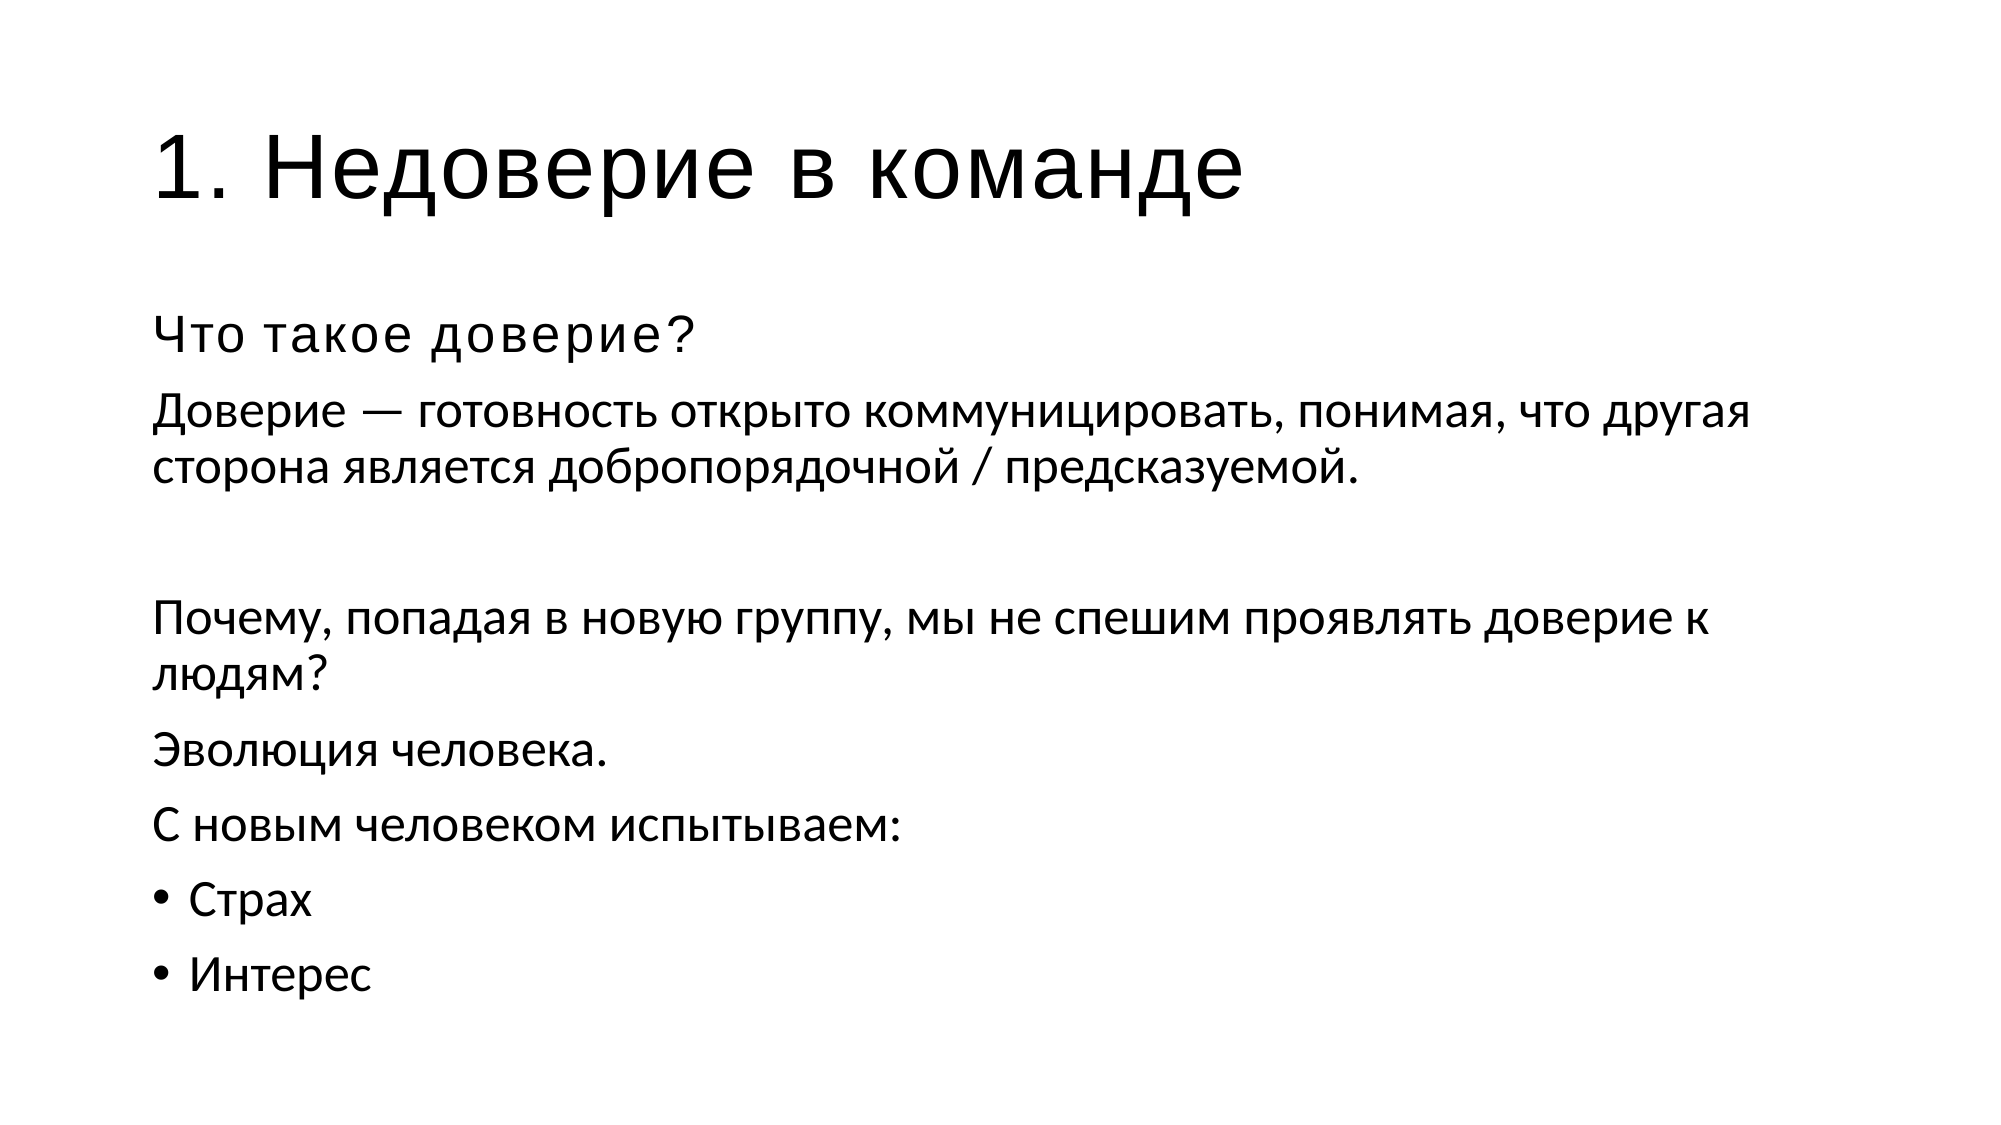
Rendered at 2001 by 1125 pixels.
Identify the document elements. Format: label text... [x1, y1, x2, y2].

title 1. Недоверие в команде [137, 59, 1863, 278]
list Что такое доверие? Доверие — готовность открыто коммуницировать, понимая, что другая сторона является добропорядочной / предсказуемой. Почему, попадая в новую группу, мы не спешим проявлять доверие к людям? Эволюция человека. С новым человеком испытываем: Страх Интерес [137, 299, 1863, 1014]
